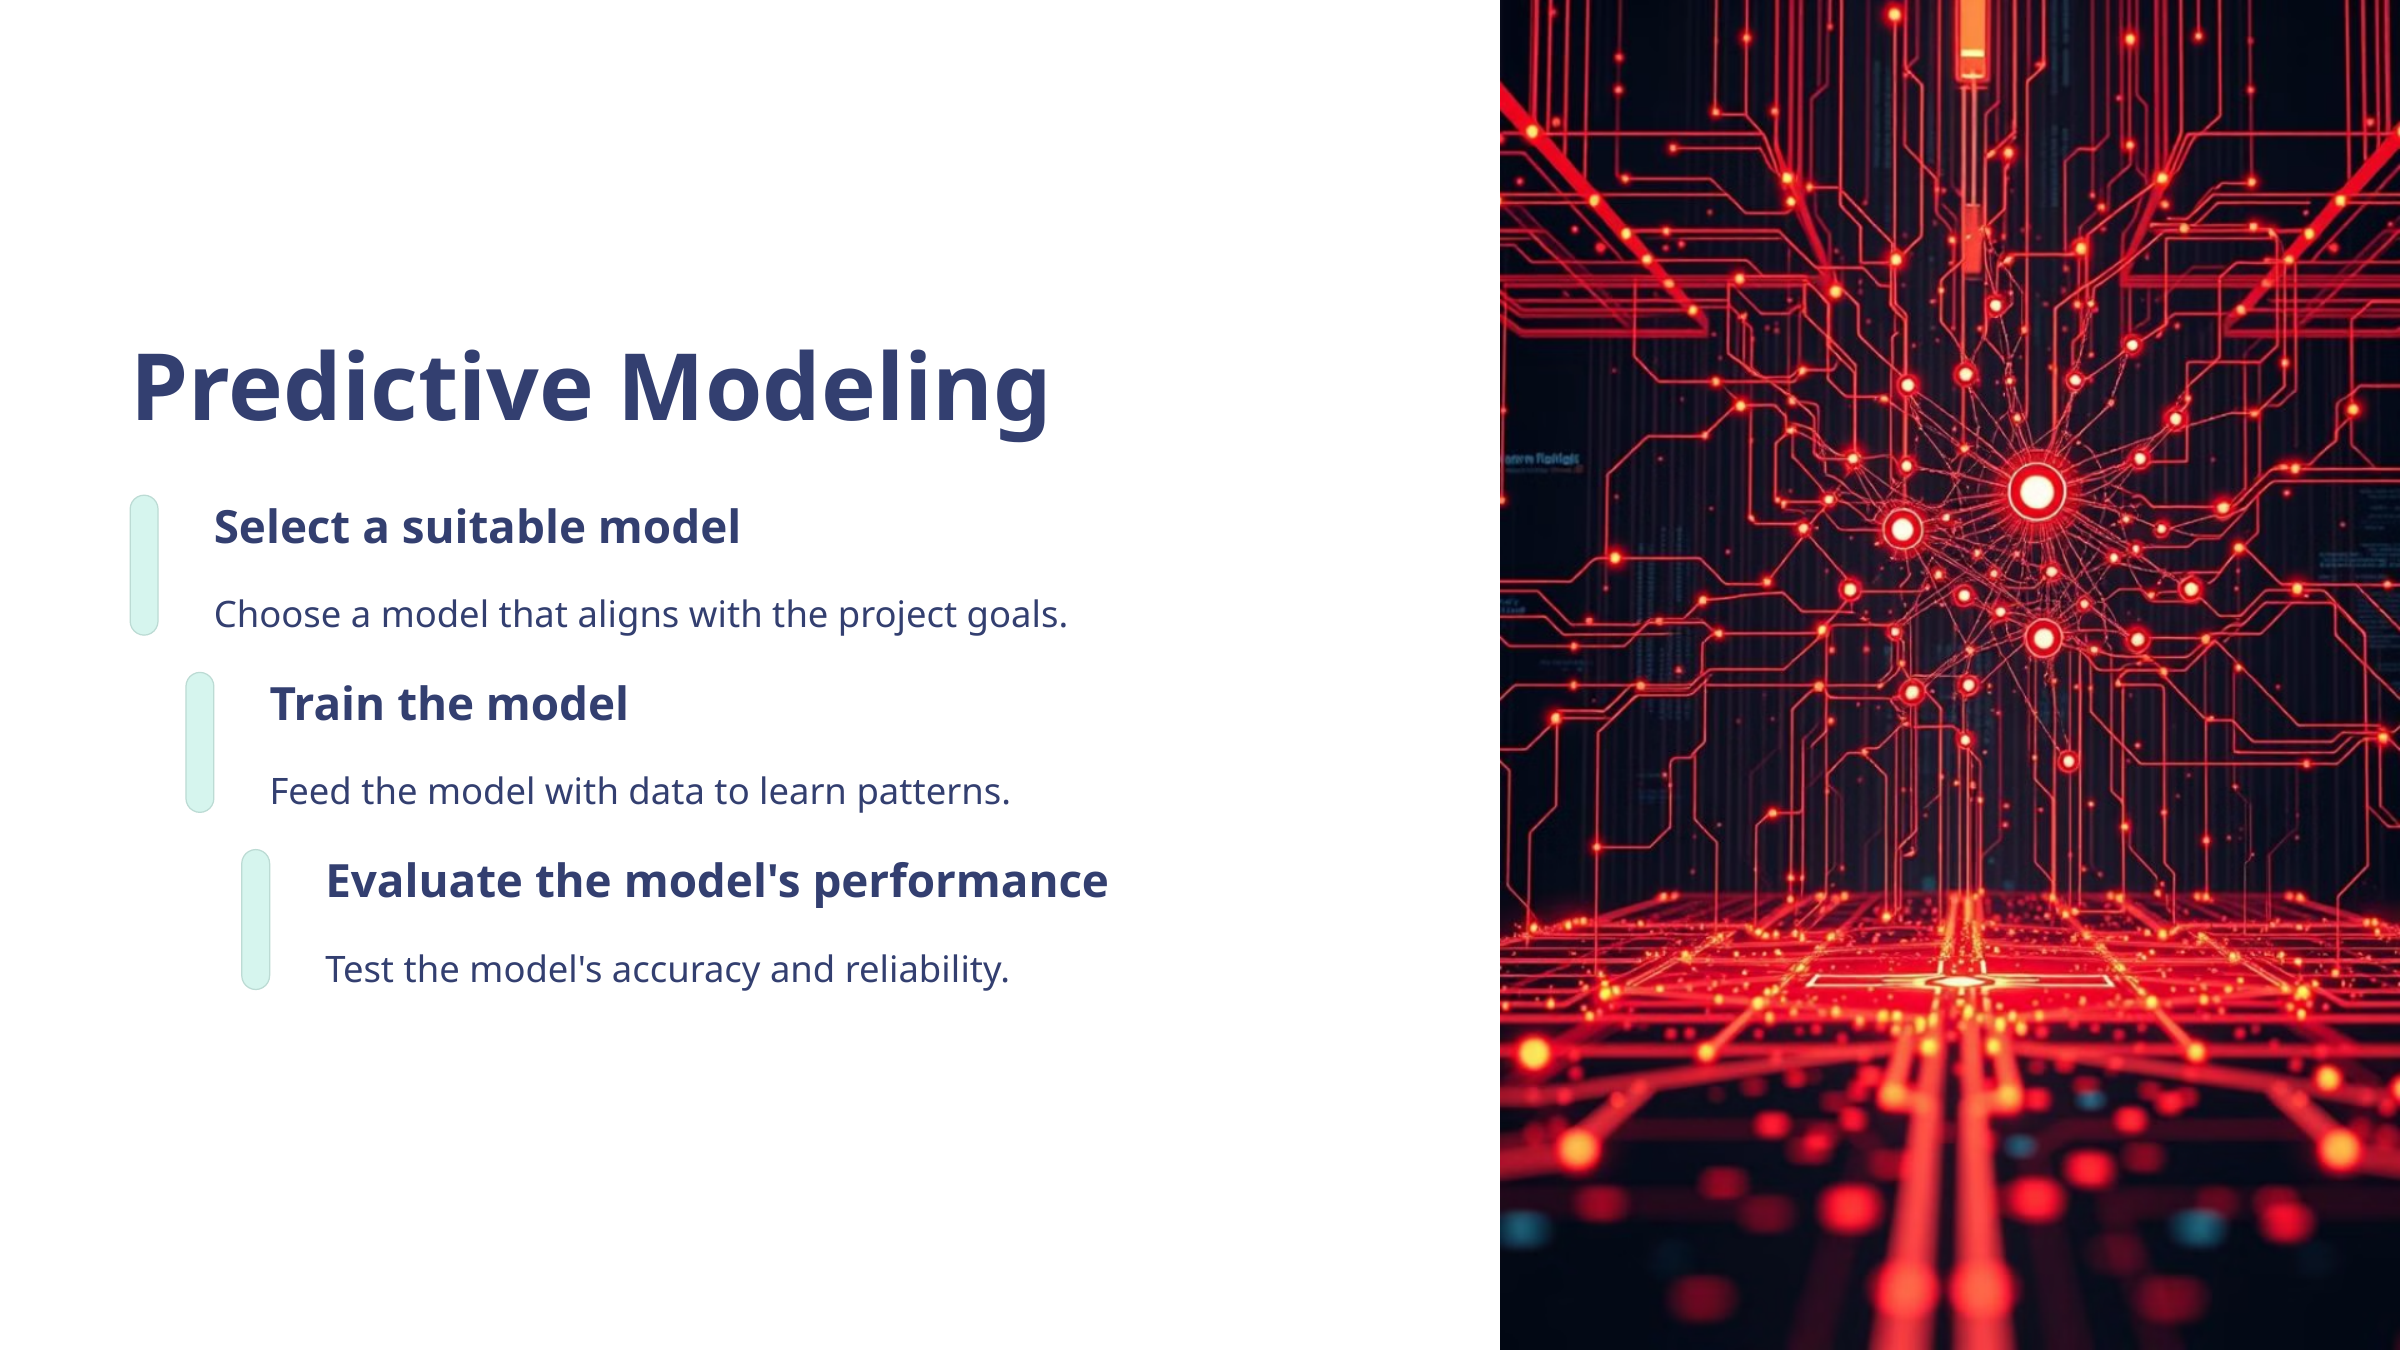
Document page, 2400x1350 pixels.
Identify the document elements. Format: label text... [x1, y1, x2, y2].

text_box Test the model's accuracy and reliability. [325, 930, 1370, 990]
text_box [241, 849, 270, 990]
text_box Predictive Modeling [130, 323, 1287, 440]
text_box Train the model [269, 672, 735, 731]
text_box [130, 495, 159, 636]
text_box Feed the model with data to learn patterns. [269, 752, 1370, 813]
text_box [185, 672, 214, 813]
picture [1499, 0, 2400, 1350]
text_box Choose a model that aligns with the project goals. [213, 575, 1370, 636]
text_box Evaluate the model's performance [325, 849, 1331, 908]
text_box Select a suitable model [213, 495, 891, 554]
